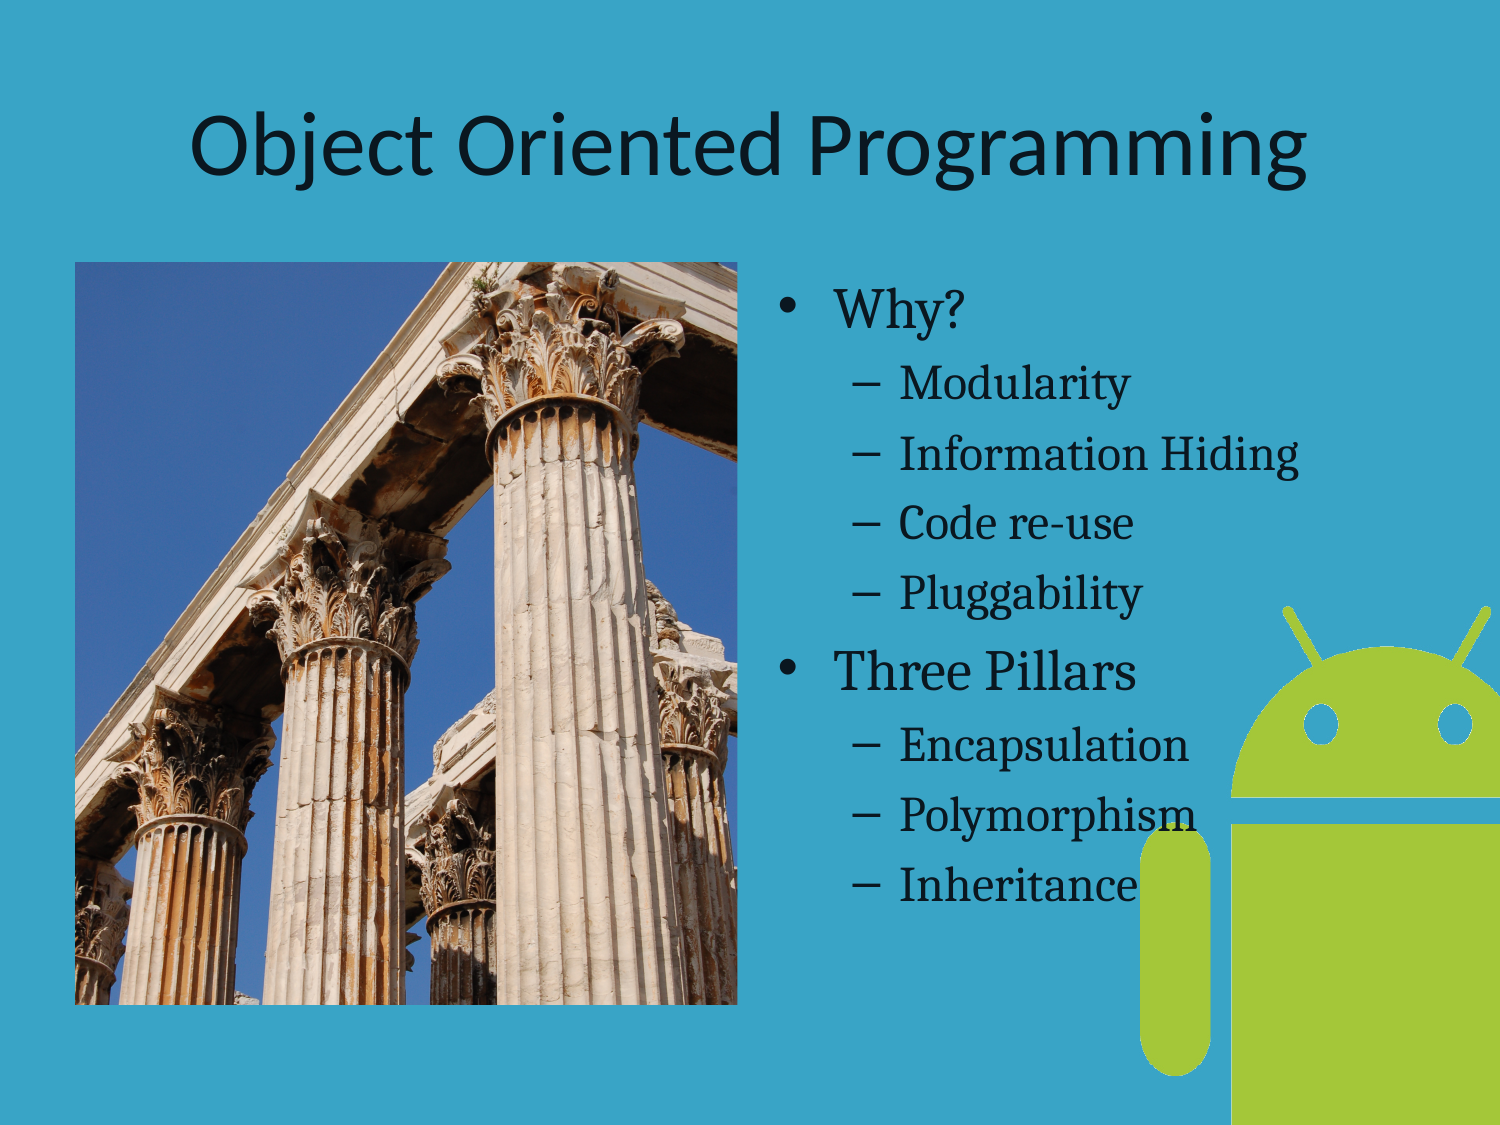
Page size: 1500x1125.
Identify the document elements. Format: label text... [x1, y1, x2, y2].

picture [0, 0, 1500, 1125]
title Object Oriented Programming [75, 45, 1425, 233]
list Why? Modularity Information Hiding Code re-use Pluggability Three Pillars Encapsulation Polymorphism Inheritance [762, 262, 1425, 1005]
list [74, 262, 738, 1006]
